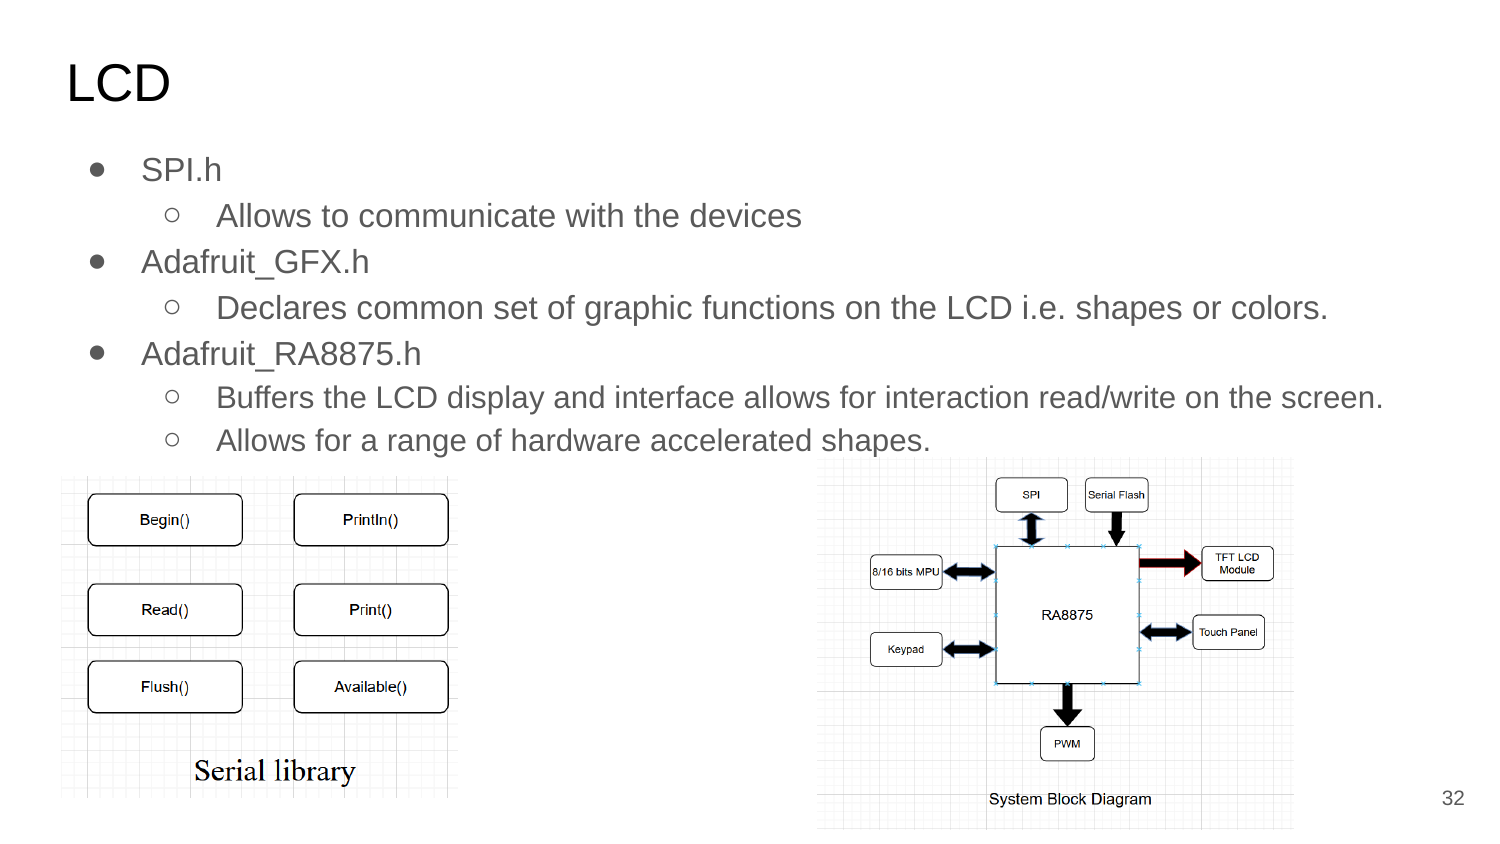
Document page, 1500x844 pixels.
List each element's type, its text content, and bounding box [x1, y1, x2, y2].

title LCD [51, 33, 1449, 127]
slide_number ‹#› [1389, 764, 1480, 830]
picture [817, 457, 1294, 830]
picture [61, 476, 458, 798]
list SPI.h Allows to communicate with the devices Adafruit_GFX.h Declares common set of graphic functions on the LCD i.e. shapes or colors. Adafruit_RA8875.h Buffers the LCD display and interface allows for interaction read/write on the screen. Allows for a range of hardware accelerated shapes. [51, 127, 1449, 688]
